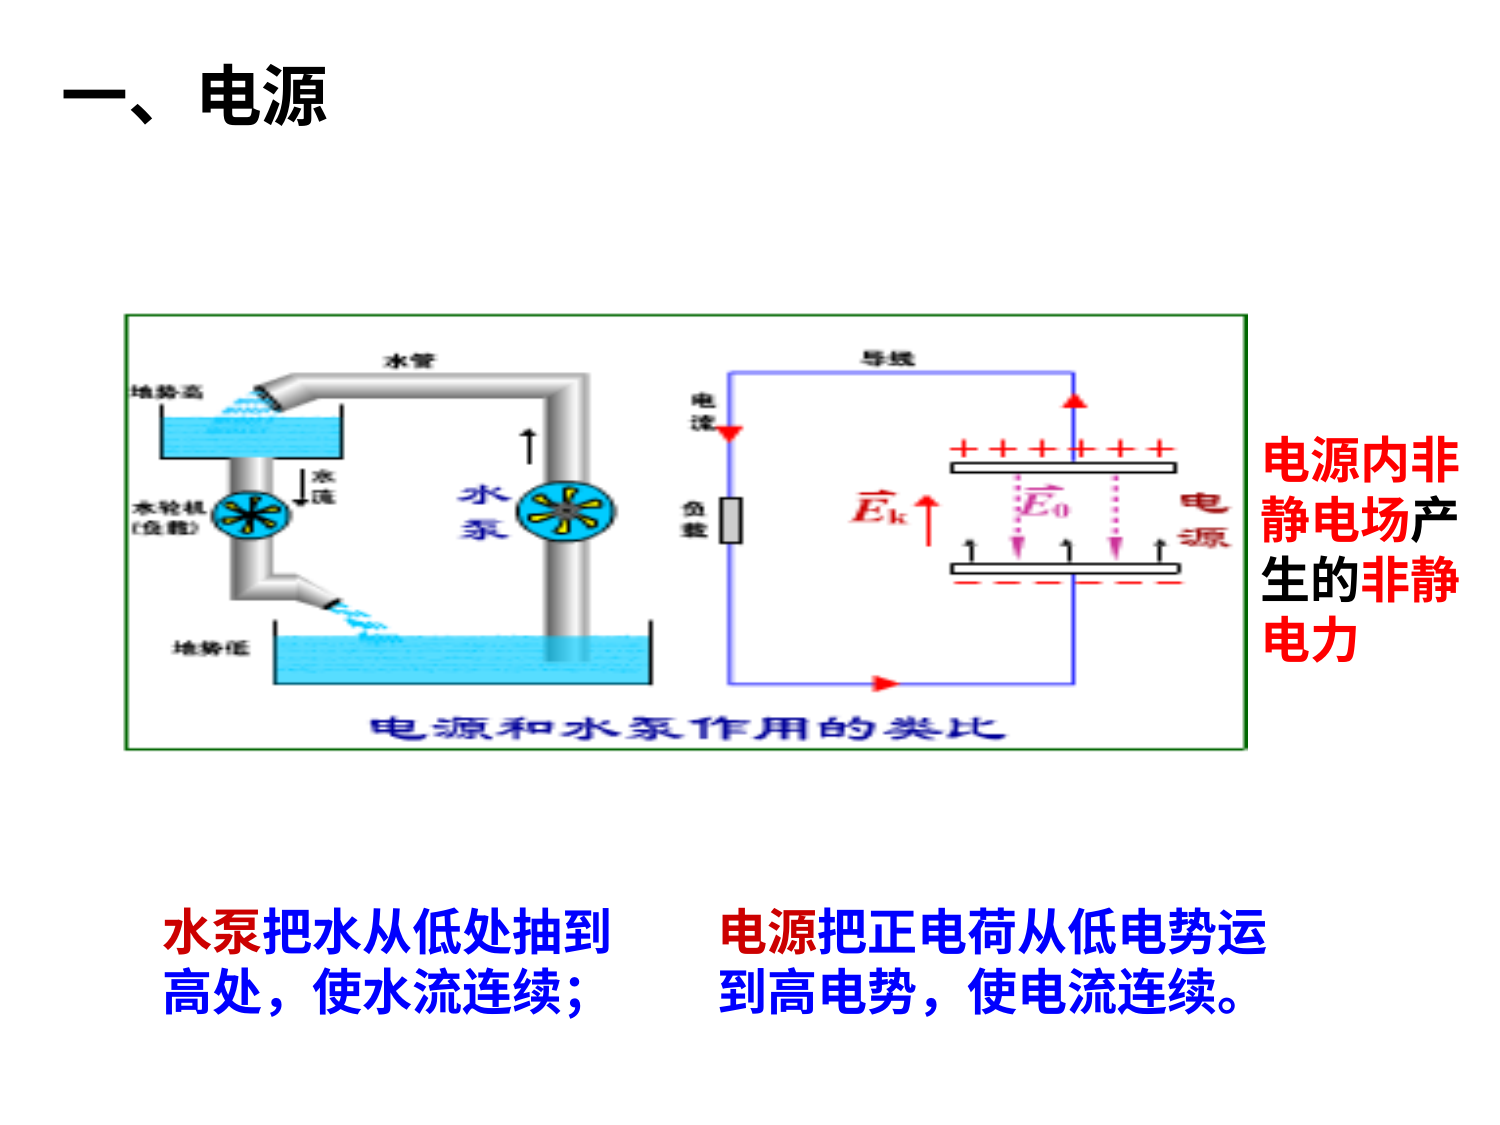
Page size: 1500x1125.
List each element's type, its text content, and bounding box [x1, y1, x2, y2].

text_box 水泵把水从低处抽到高处，使水流连续； [147, 893, 644, 1028]
text_box 电源把正电荷从低电势运到高电势，使电流连续。 [702, 893, 1294, 1028]
text_box 电源内非静电场产生的非静电力 [1248, 420, 1483, 676]
text_box 一、电源 [46, 46, 686, 142]
